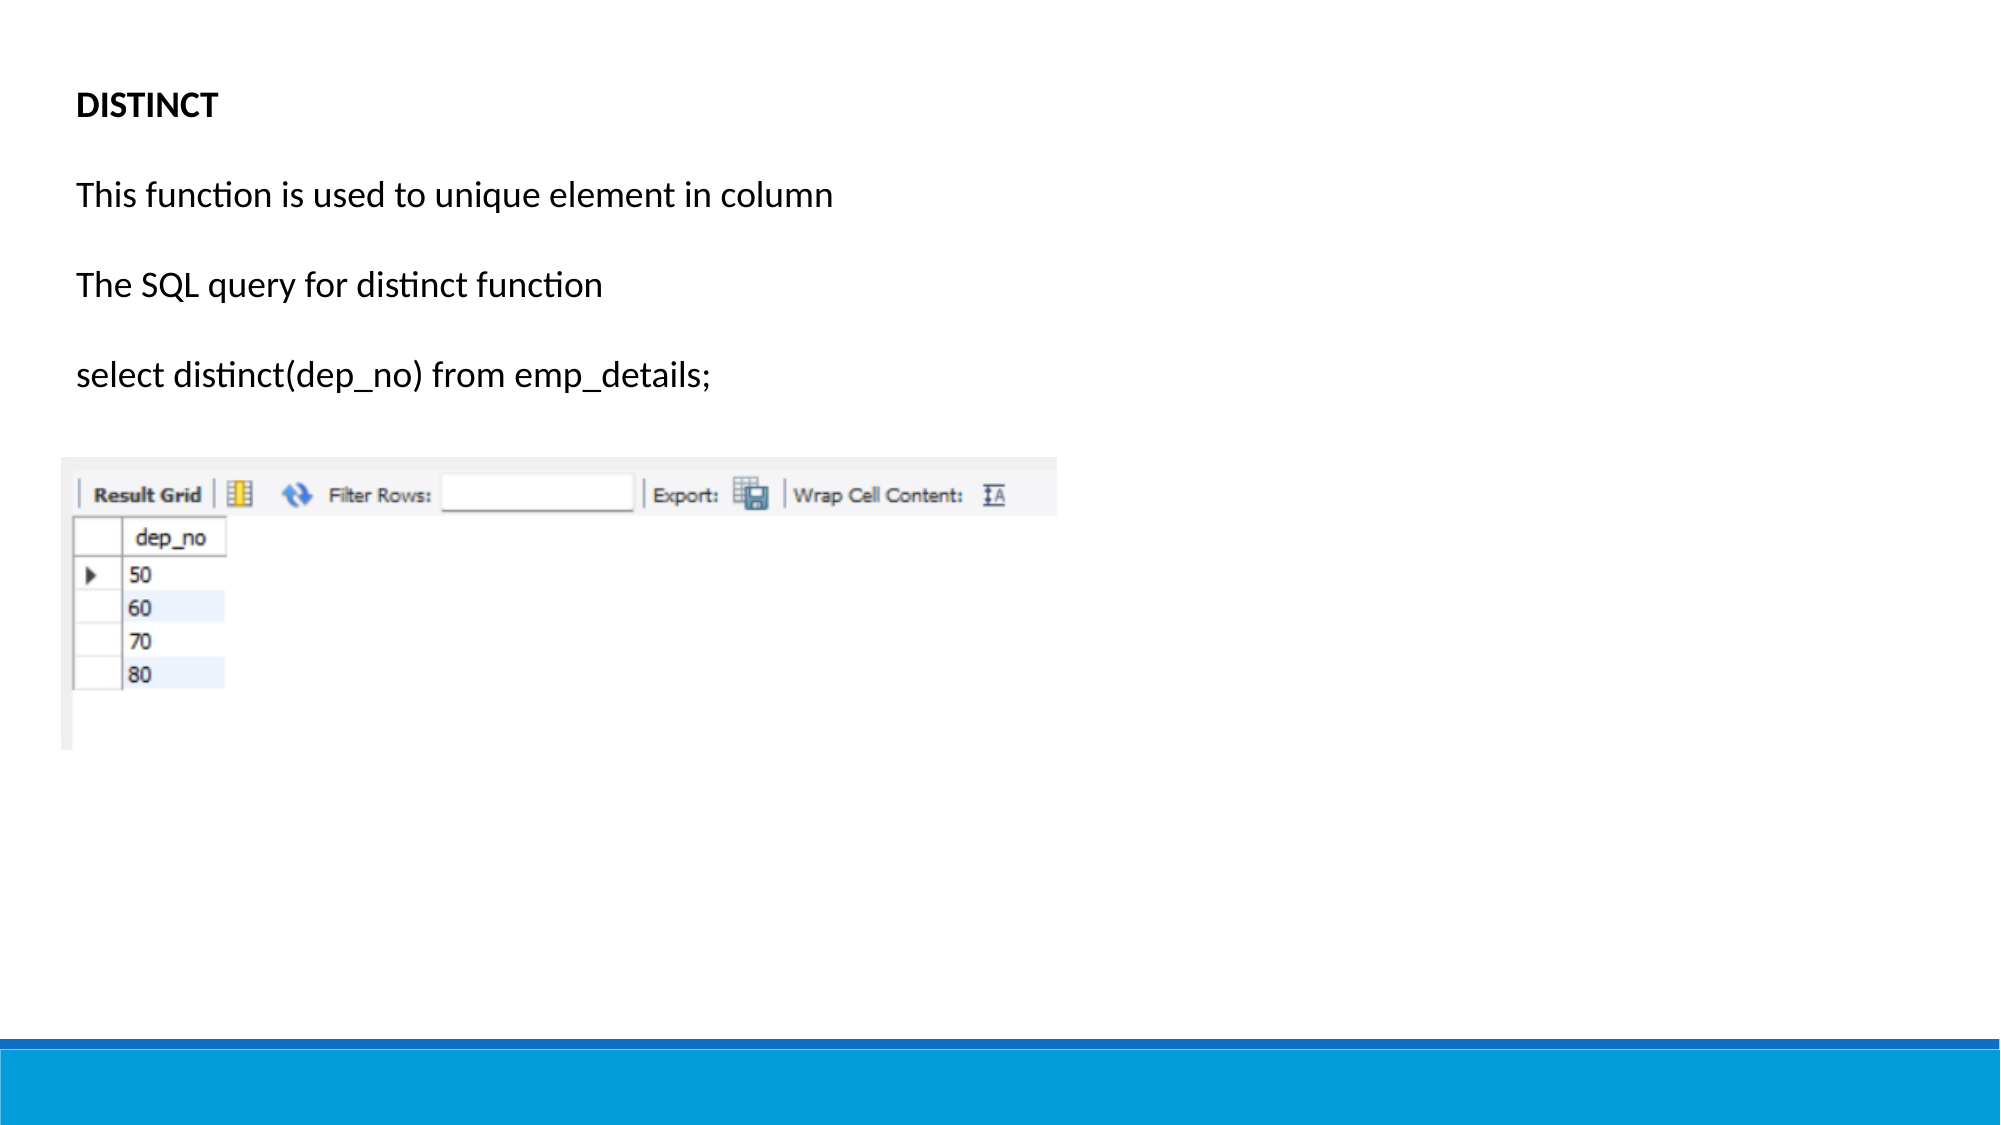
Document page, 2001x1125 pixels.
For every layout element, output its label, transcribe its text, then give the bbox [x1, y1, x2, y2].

picture [60, 456, 1058, 751]
text_box DISTINCT This function is used to unique element in column The SQL query for distinct function select distinct(dep_no) from emp_details; [61, 72, 1904, 403]
